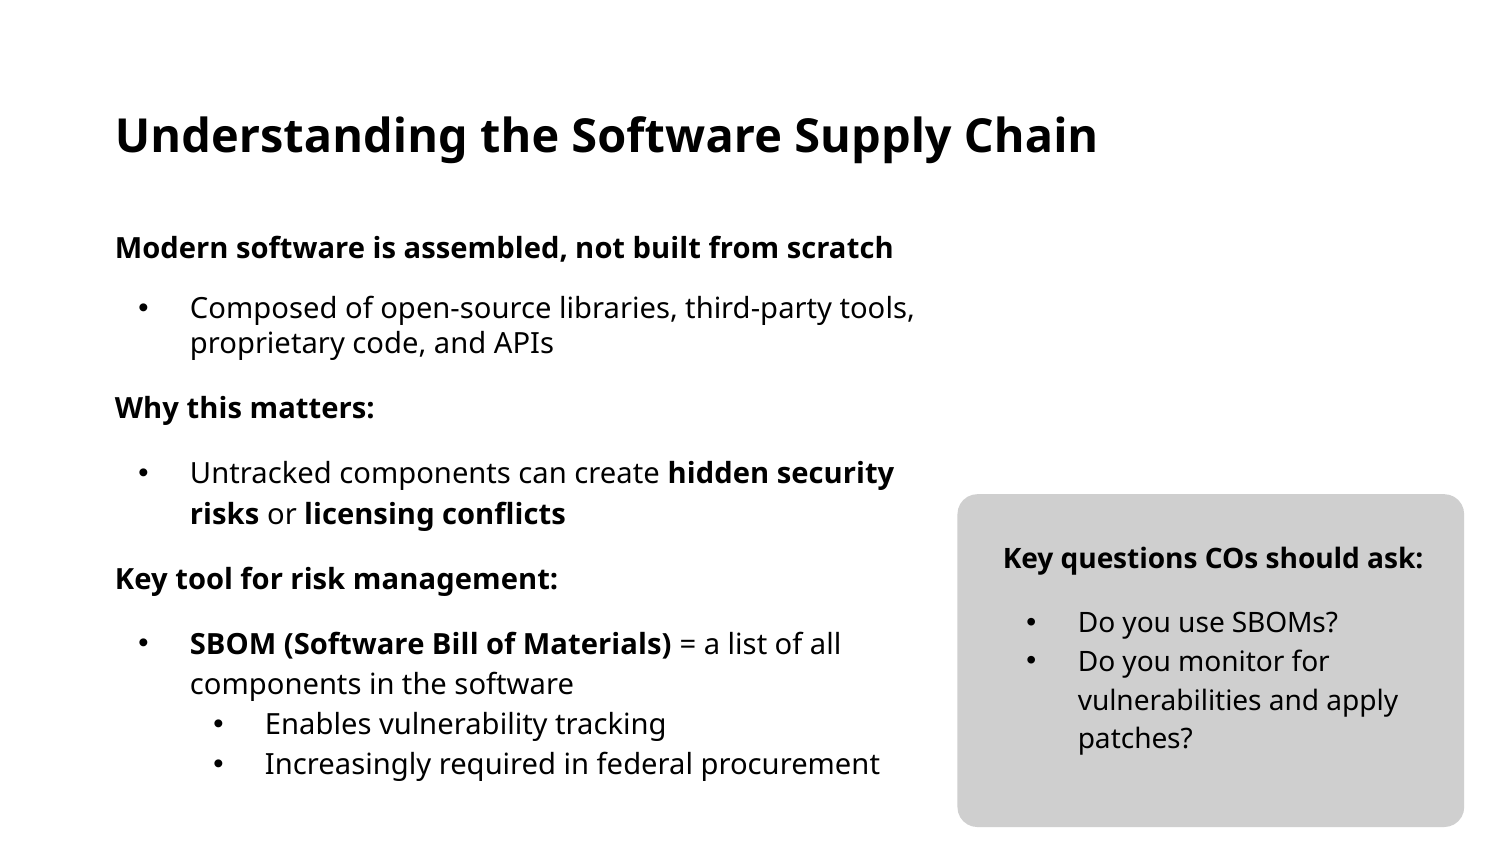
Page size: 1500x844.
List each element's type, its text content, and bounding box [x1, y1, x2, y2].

text_box [99, 99, 655, 213]
text_box Key questions COs should ask: Do you use SBOMs? Do you monitor for vulnerabilities and apply patches? [987, 520, 1447, 813]
title Understanding the Software Supply Chain [655, 99, 1276, 157]
text_box [957, 494, 1465, 828]
text_box Modern software is assembled, not built from scratch Composed of open-source libraries, third-party tools, proprietary code, and APIs Why this matters: Untracked components can create hidden security risks or licensing conflicts Key tool for risk management: SBOM (Software Bill of Materials) = a list of all components in the software Enables vulnerability tracking Increasingly required in federal procurement [99, 197, 940, 813]
